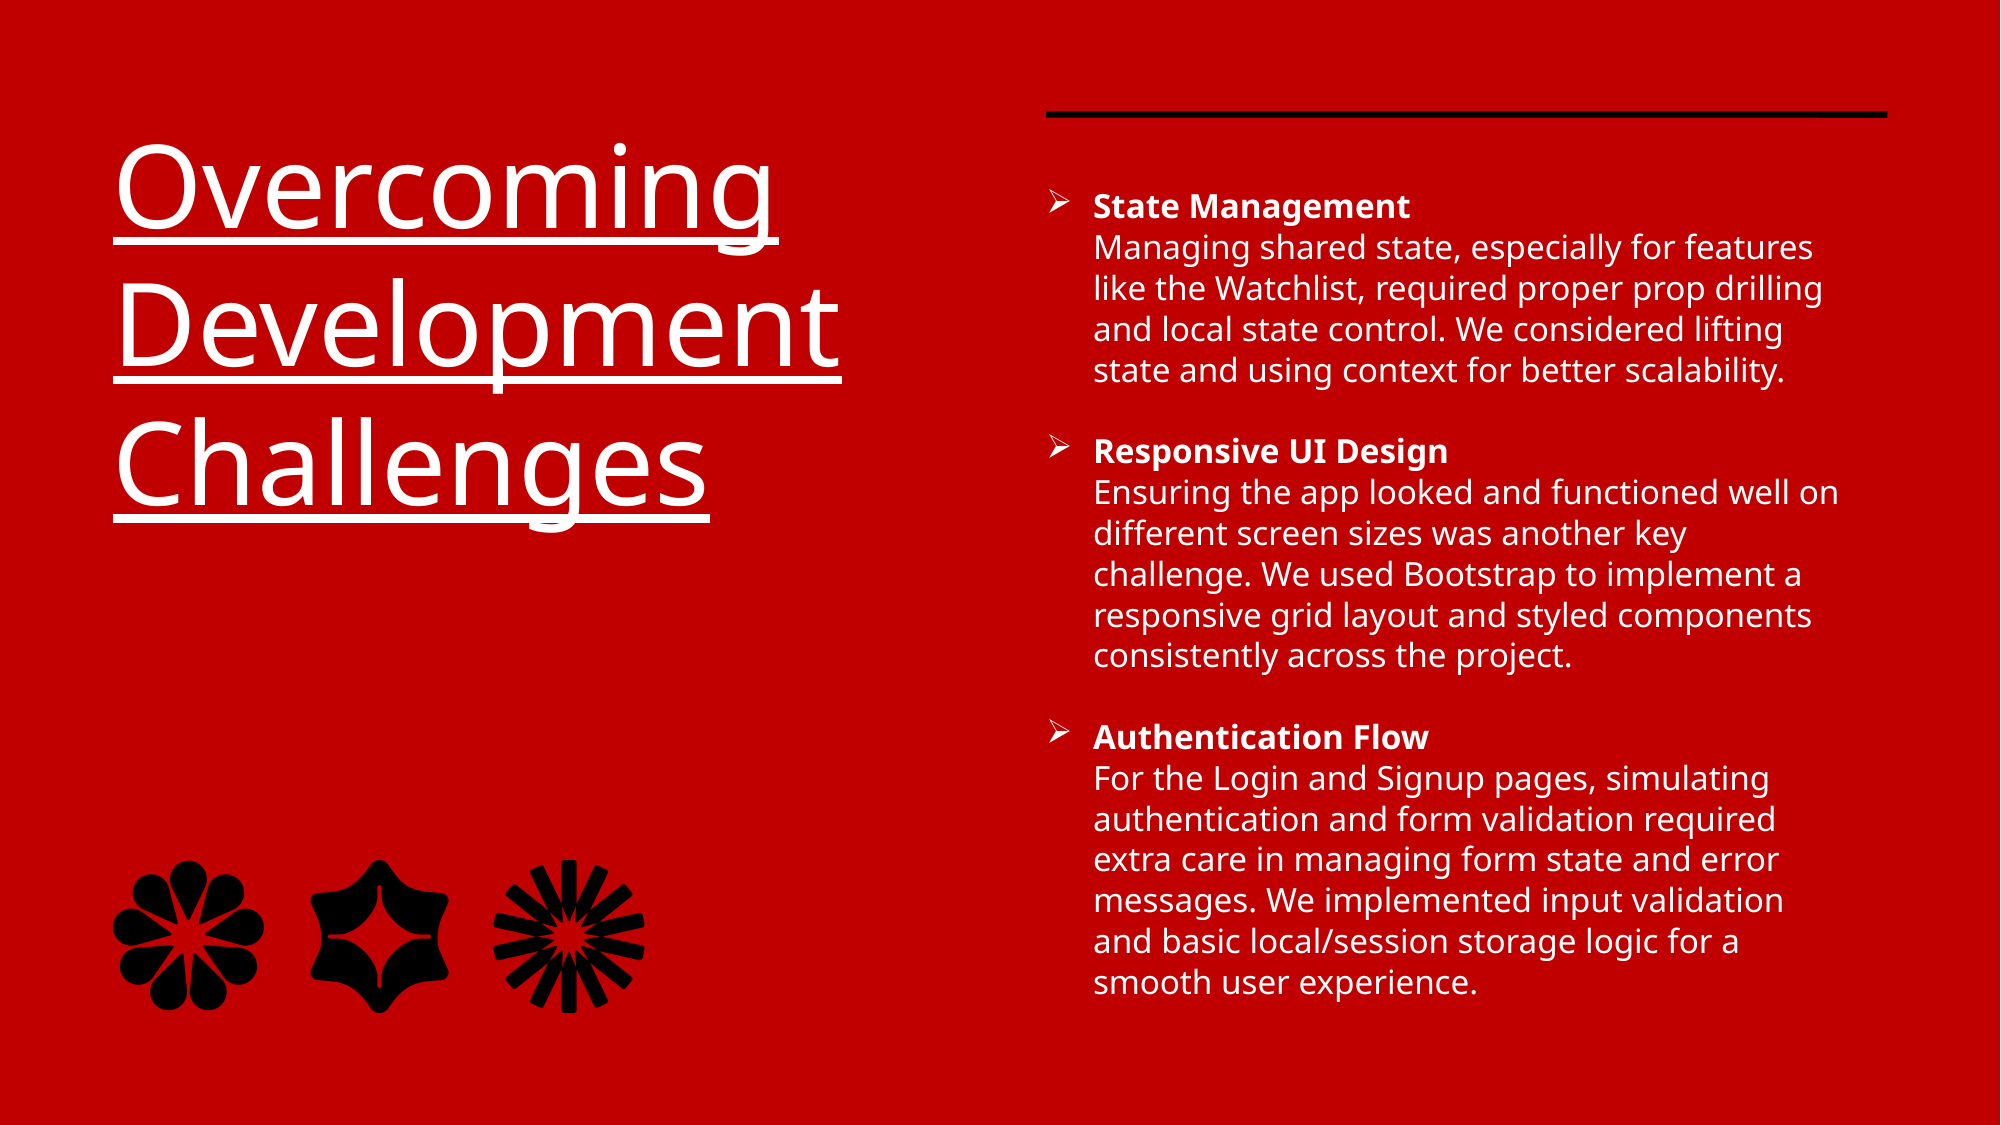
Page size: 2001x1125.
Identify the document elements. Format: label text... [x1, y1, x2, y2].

text_box [309, 860, 450, 1013]
text_box Overcoming Development Challenges [112, 112, 964, 529]
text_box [1046, 184, 1844, 975]
text_box [112, 860, 266, 1013]
text_box [0, 0, 2000, 1125]
text_box [493, 860, 645, 1013]
